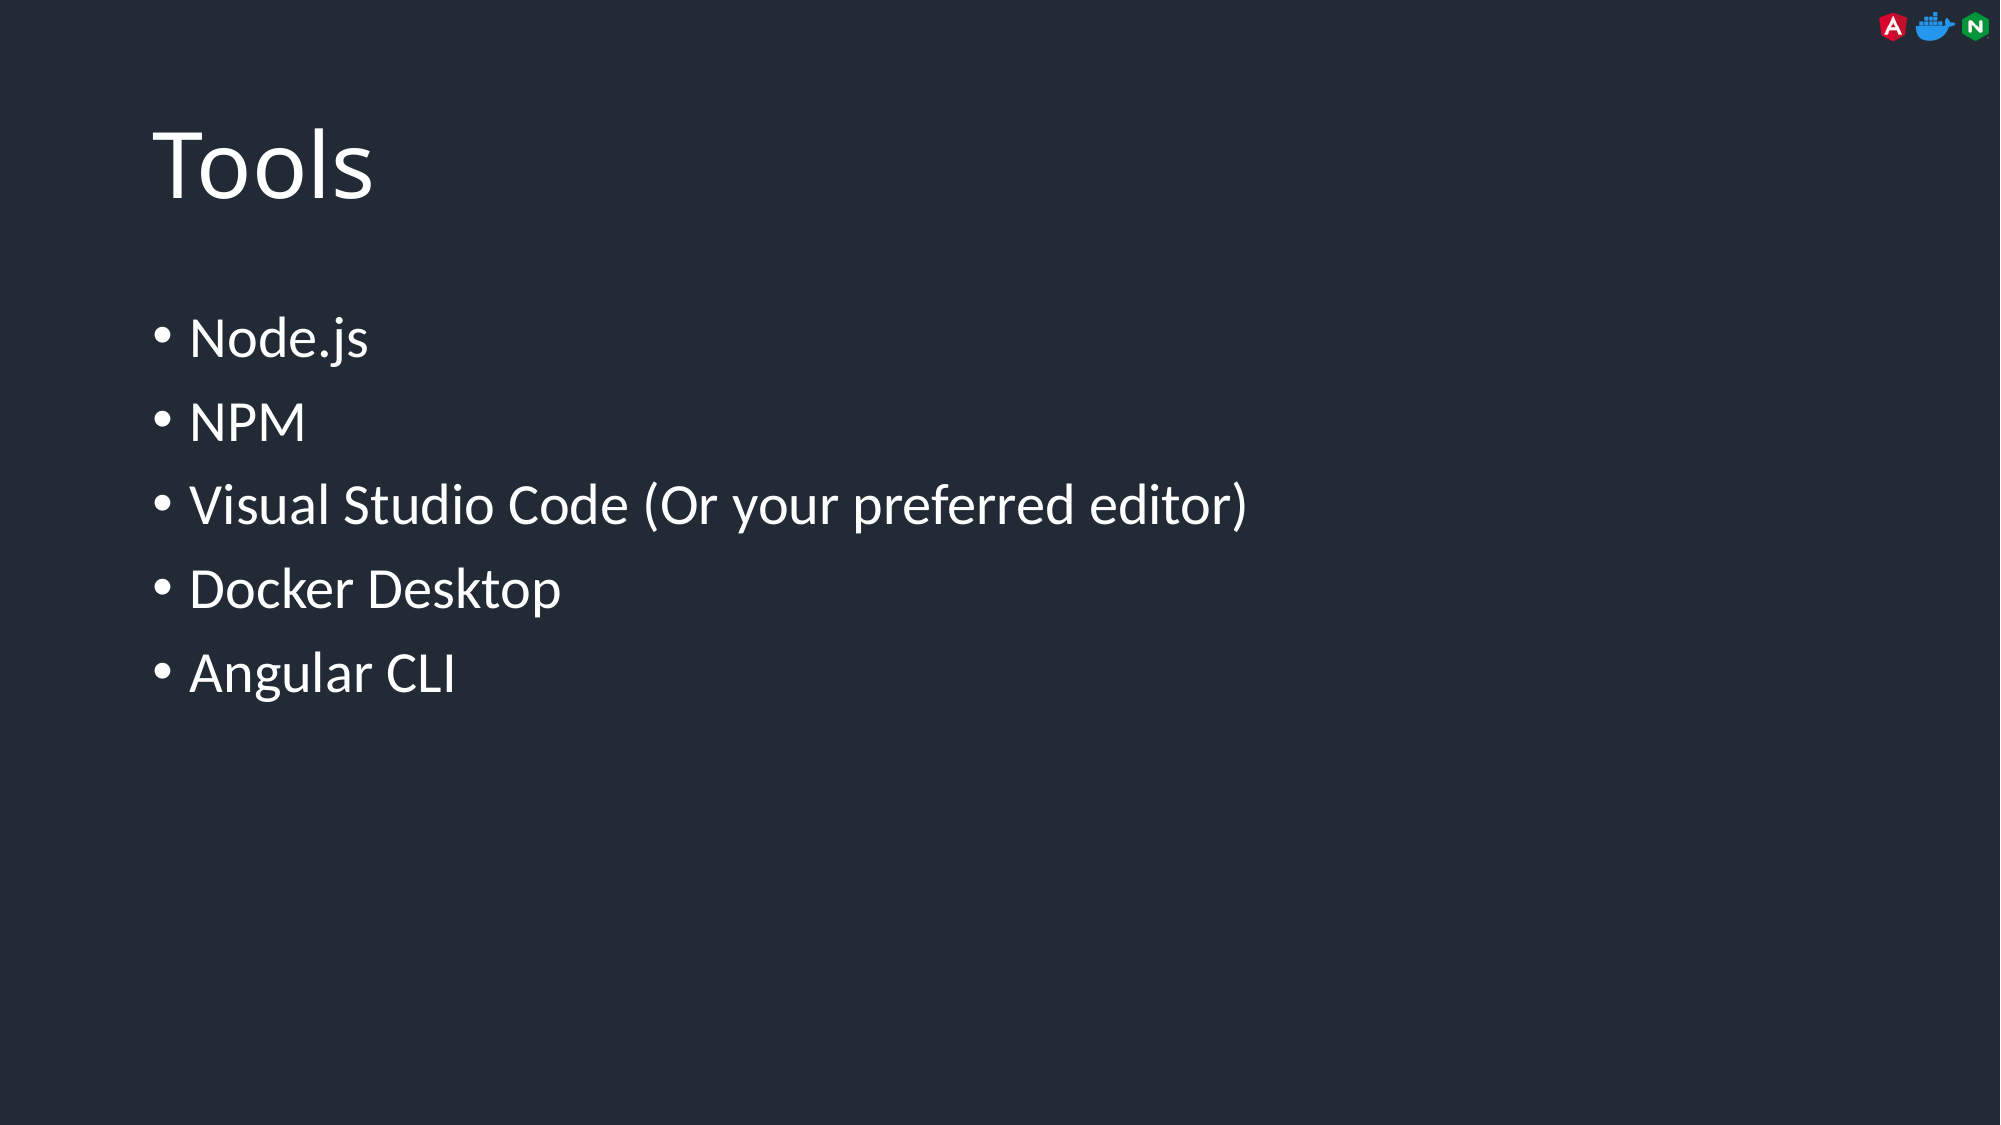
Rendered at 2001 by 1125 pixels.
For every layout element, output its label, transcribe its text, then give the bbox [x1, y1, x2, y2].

title Tools [137, 59, 1863, 278]
list Node.js NPM Visual Studio Code (Or your preferred editor) Docker Desktop Angular CLI [137, 299, 1863, 1014]
picture [1874, 7, 1992, 46]
